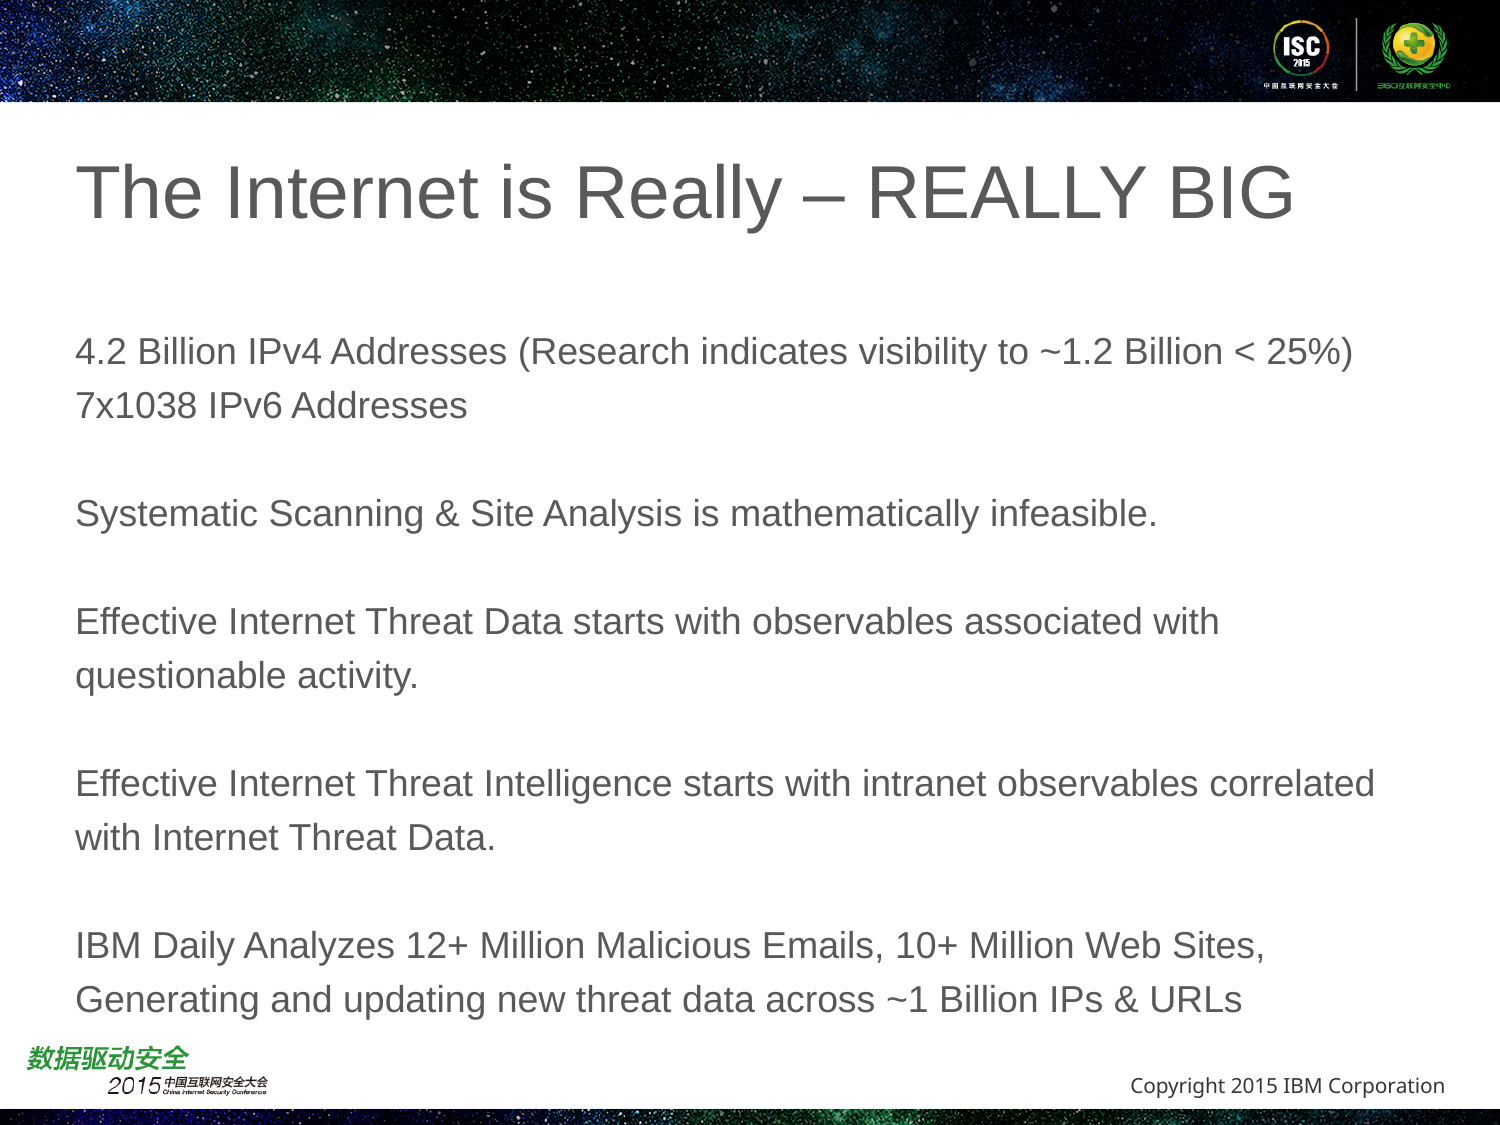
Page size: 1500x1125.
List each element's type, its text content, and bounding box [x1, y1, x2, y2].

picture [0, 0, 1500, 1125]
title The Internet is Really – REALLY BIG [75, 124, 1425, 254]
subtitle 4.2 Billion IPv4 Addresses (Research indicates visibility to ~1.2 Billion < 25%) 7x1038 IPv6 Addresses Systematic Scanning & Site Analysis is mathematically infeasible. Effective Internet Threat Data starts with observables associated with questionable activity. Effective Internet Threat Intelligence starts with intranet observables correlated with Internet Threat Data. IBM Daily Analyzes 12+ Million Malicious Emails, 10+ Million Web Sites, Generating and updating new threat data across ~1 Billion IPs & URLs [75, 309, 1422, 1029]
